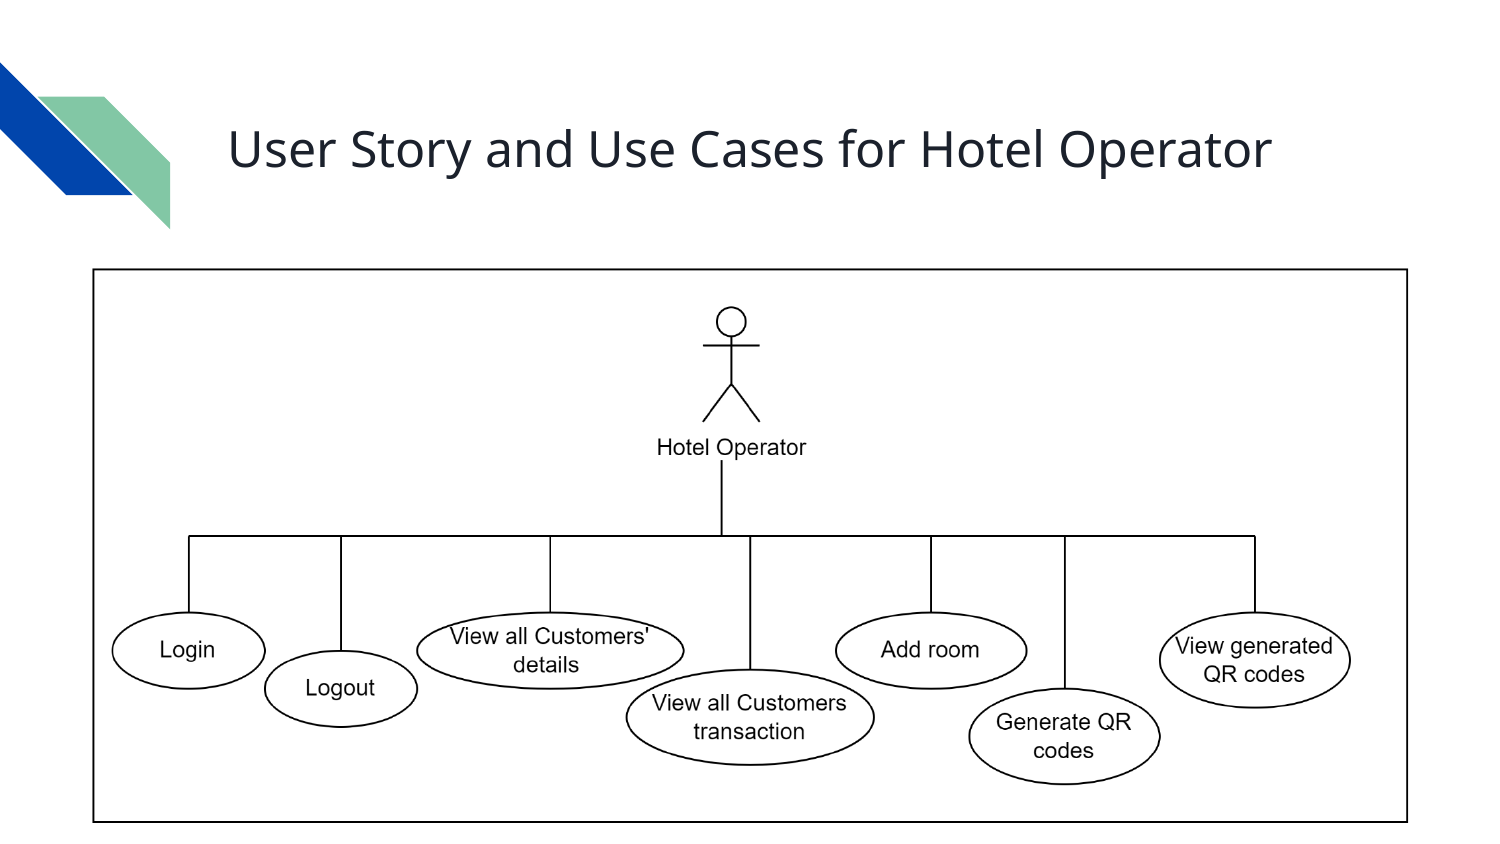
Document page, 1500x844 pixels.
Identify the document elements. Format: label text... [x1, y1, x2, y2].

text_box User Story and Use Cases for Hotel Operator [212, 102, 1401, 200]
picture [73, 249, 1427, 844]
